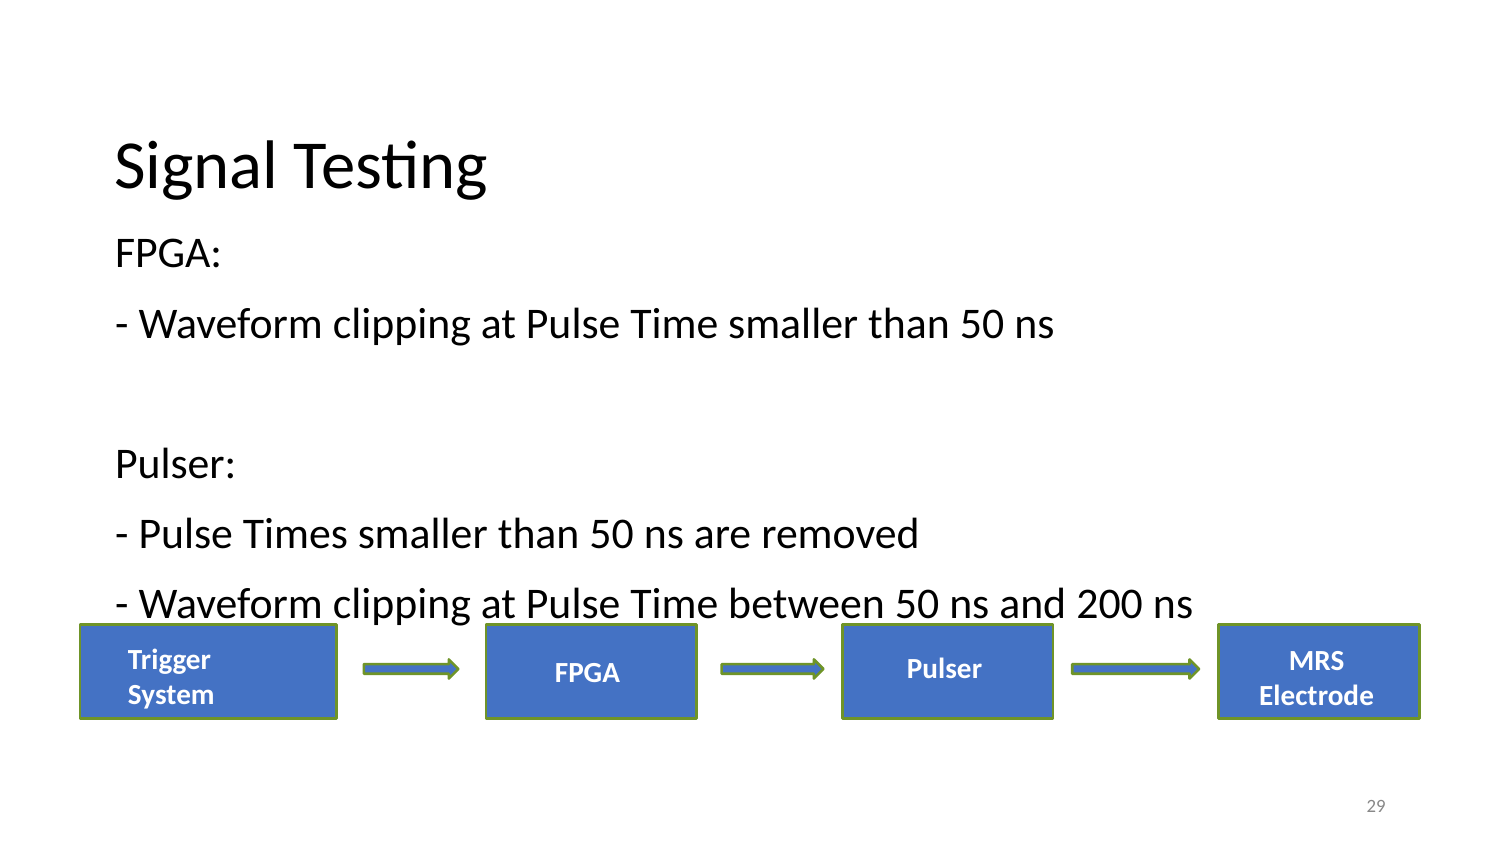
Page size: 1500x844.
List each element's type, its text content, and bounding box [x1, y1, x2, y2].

text_box [1072, 659, 1200, 679]
text_box [80, 624, 337, 719]
slide_number 29 [1059, 782, 1397, 827]
text_box [485, 624, 697, 719]
text_box FPGA [489, 648, 686, 695]
text_box [363, 659, 459, 679]
title Signal Testing [103, 44, 1397, 208]
text_box Trigger System [116, 634, 314, 716]
text_box [842, 624, 1054, 719]
text_box [1218, 624, 1420, 719]
text_box MRS Electrode [1218, 635, 1416, 717]
text_box [721, 659, 824, 679]
text_box Pulser [846, 643, 1043, 690]
list FPGA: - Waveform clipping at Pulse Time smaller than 50 ns Pulser: - Pulse Times smaller than 50 ns are removed - Waveform clipping at Pulse Time between 50 ns and 200 ns [103, 224, 1397, 760]
